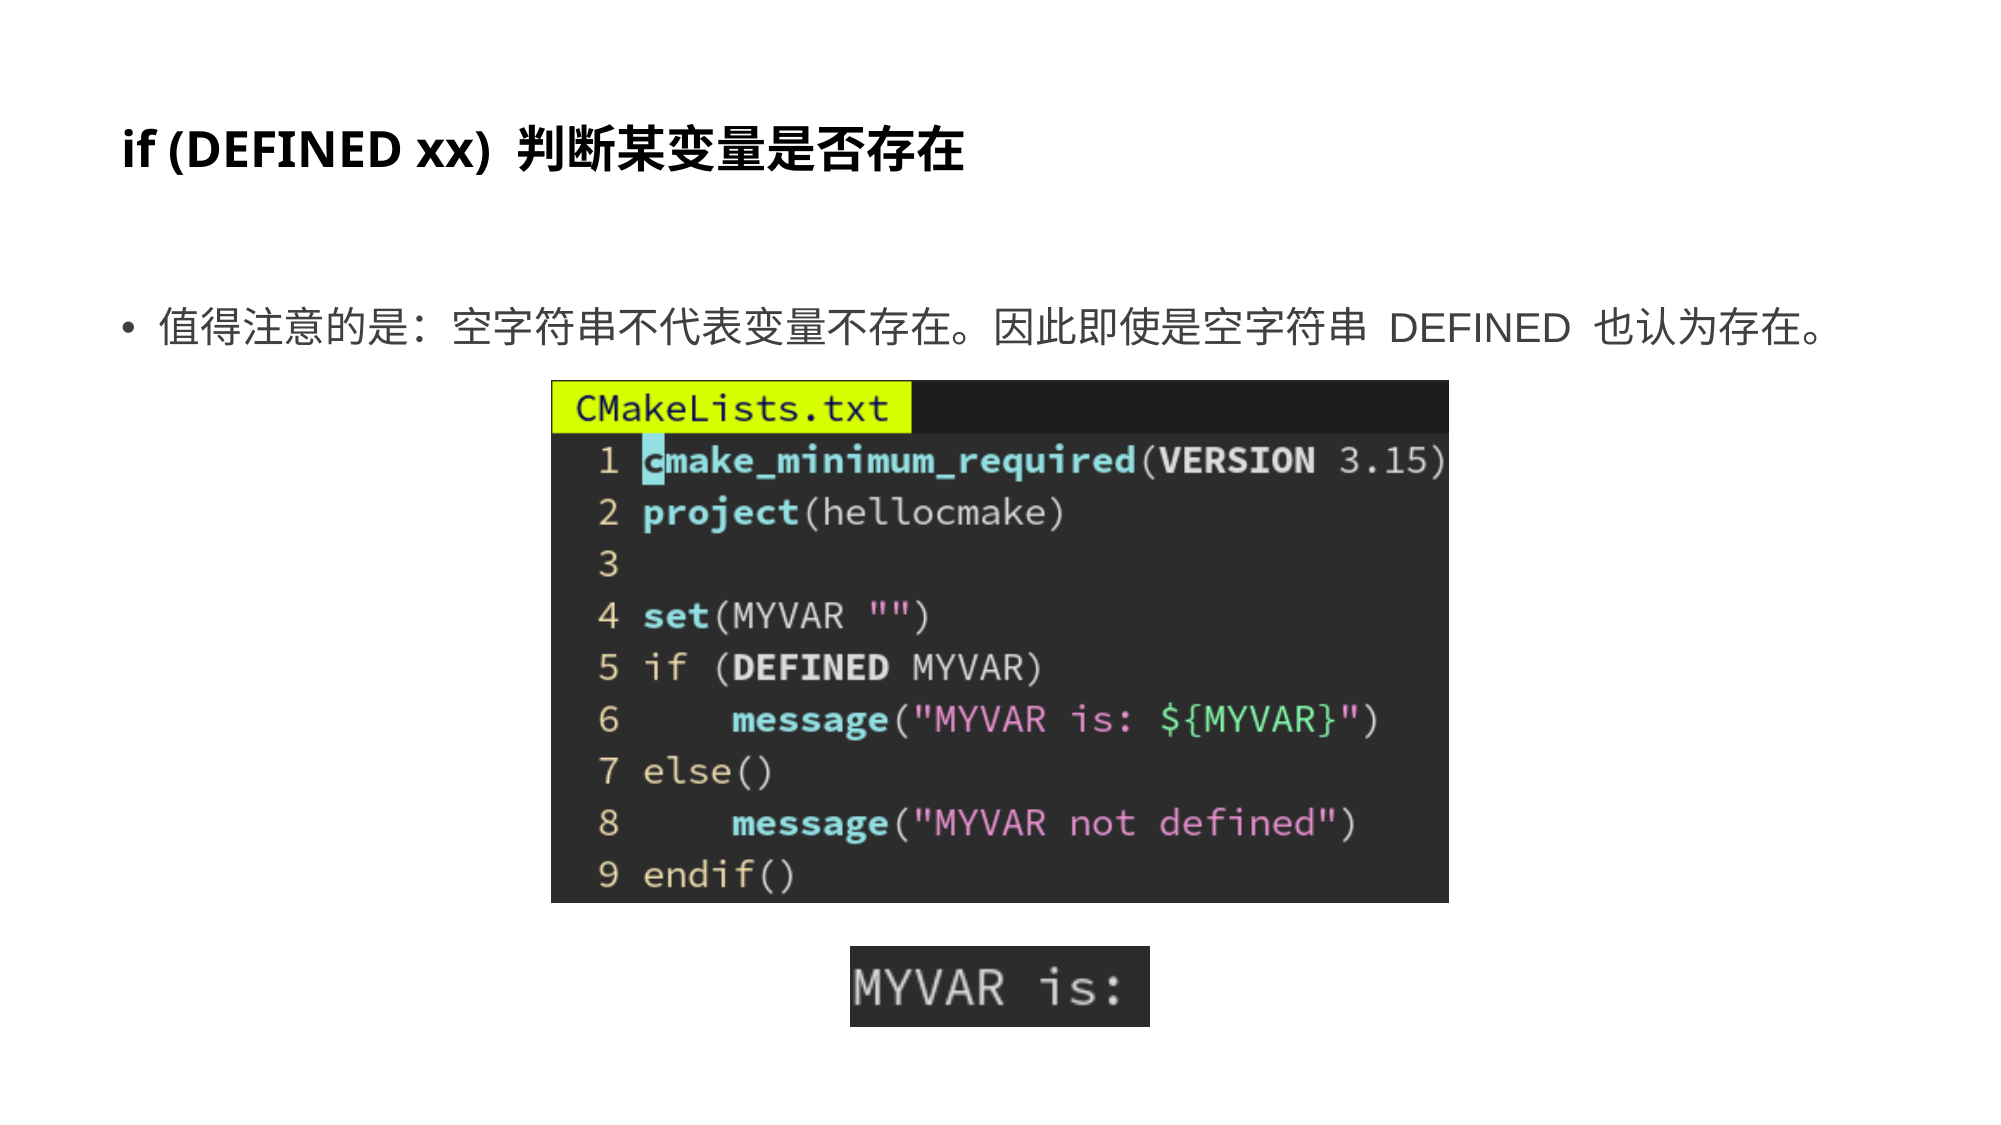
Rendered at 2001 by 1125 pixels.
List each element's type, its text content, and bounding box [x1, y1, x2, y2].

list 值得注意的是：空字符串不代表变量不存在。因此即使是空字符串 DEFINED 也认为存在。 [106, 299, 1832, 1014]
picture [551, 380, 1449, 903]
picture [850, 946, 1150, 1027]
title if (DEFINED xx) 判断某变量是否存在 [106, 42, 1832, 260]
